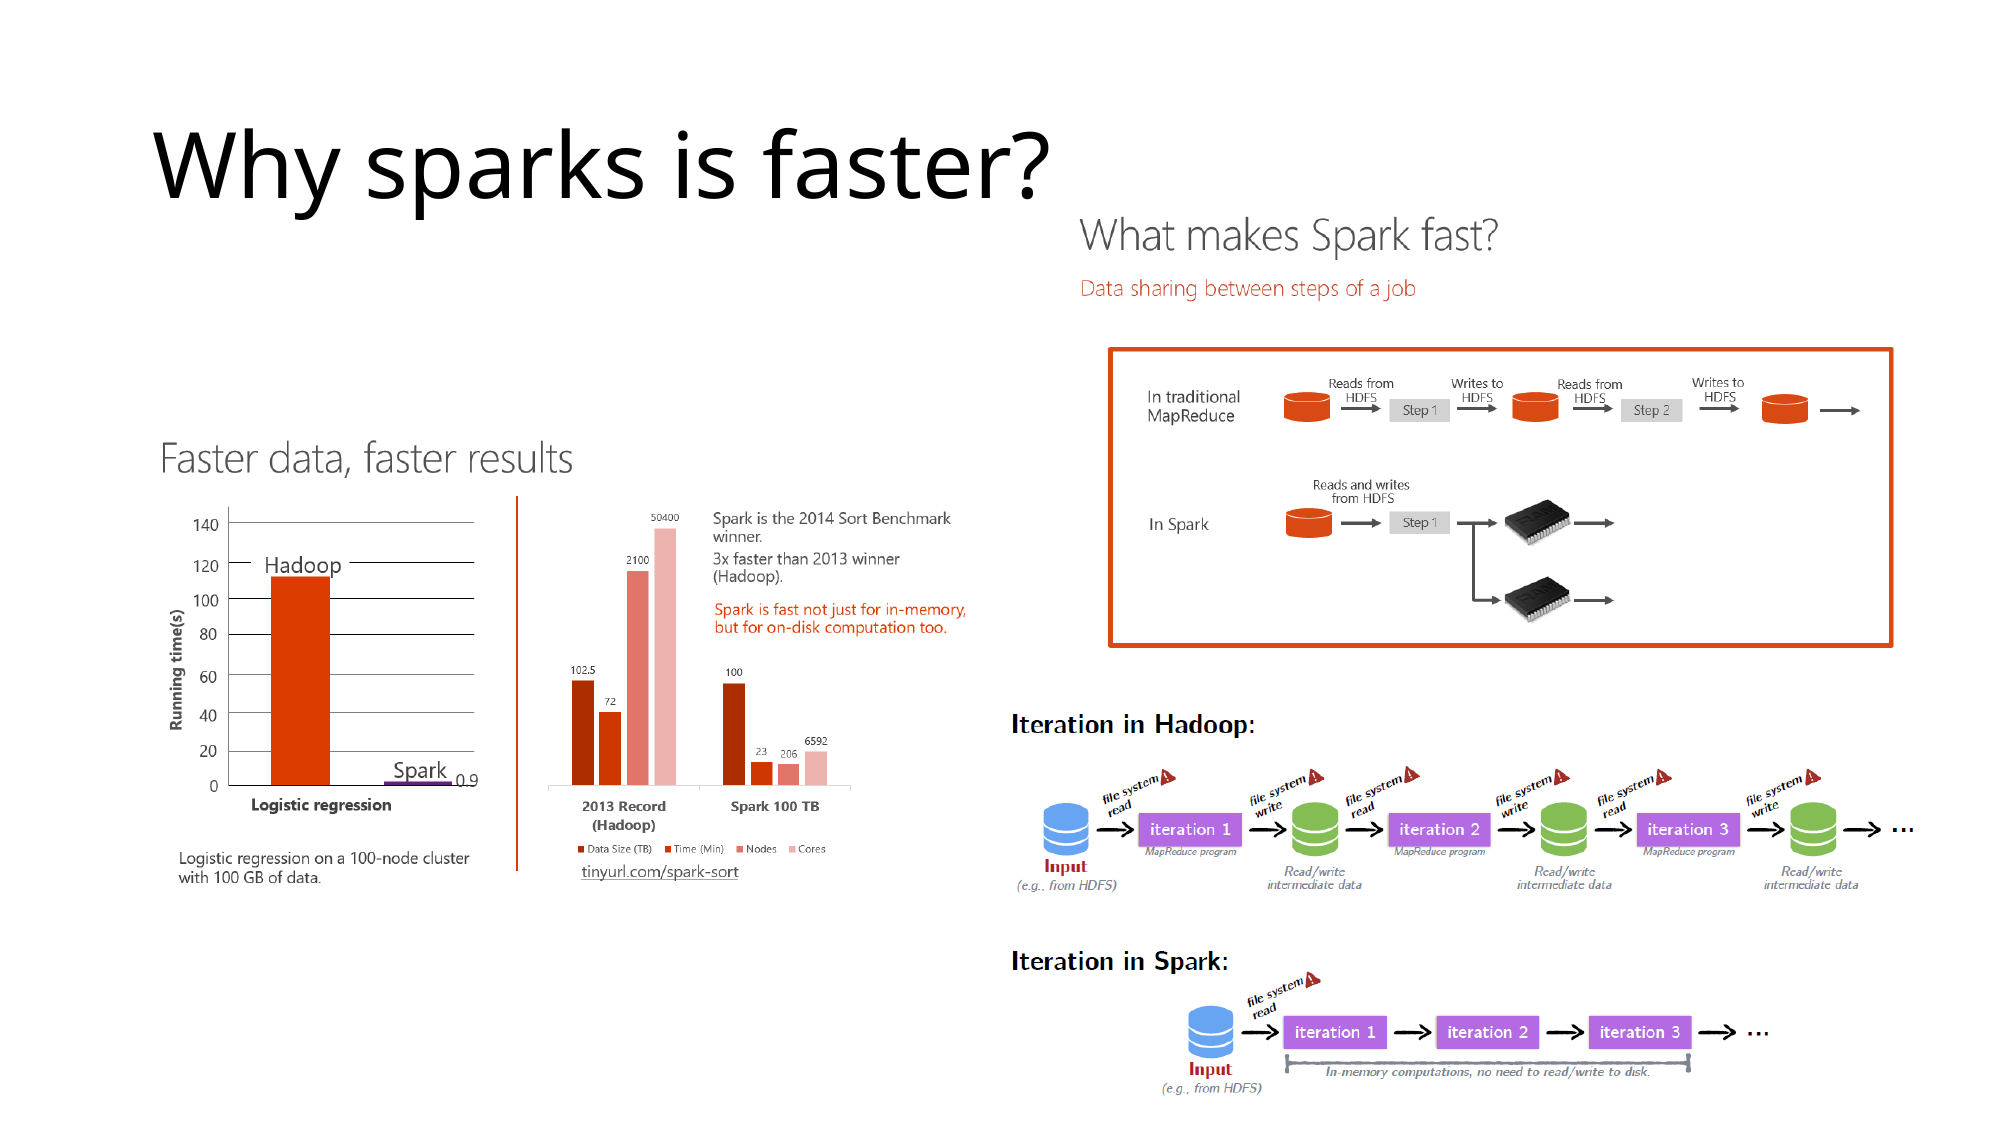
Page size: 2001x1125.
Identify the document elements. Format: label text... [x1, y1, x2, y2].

title Why sparks is faster? [137, 59, 1863, 278]
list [1065, 202, 1916, 657]
picture [987, 701, 1943, 1111]
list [137, 422, 988, 891]
